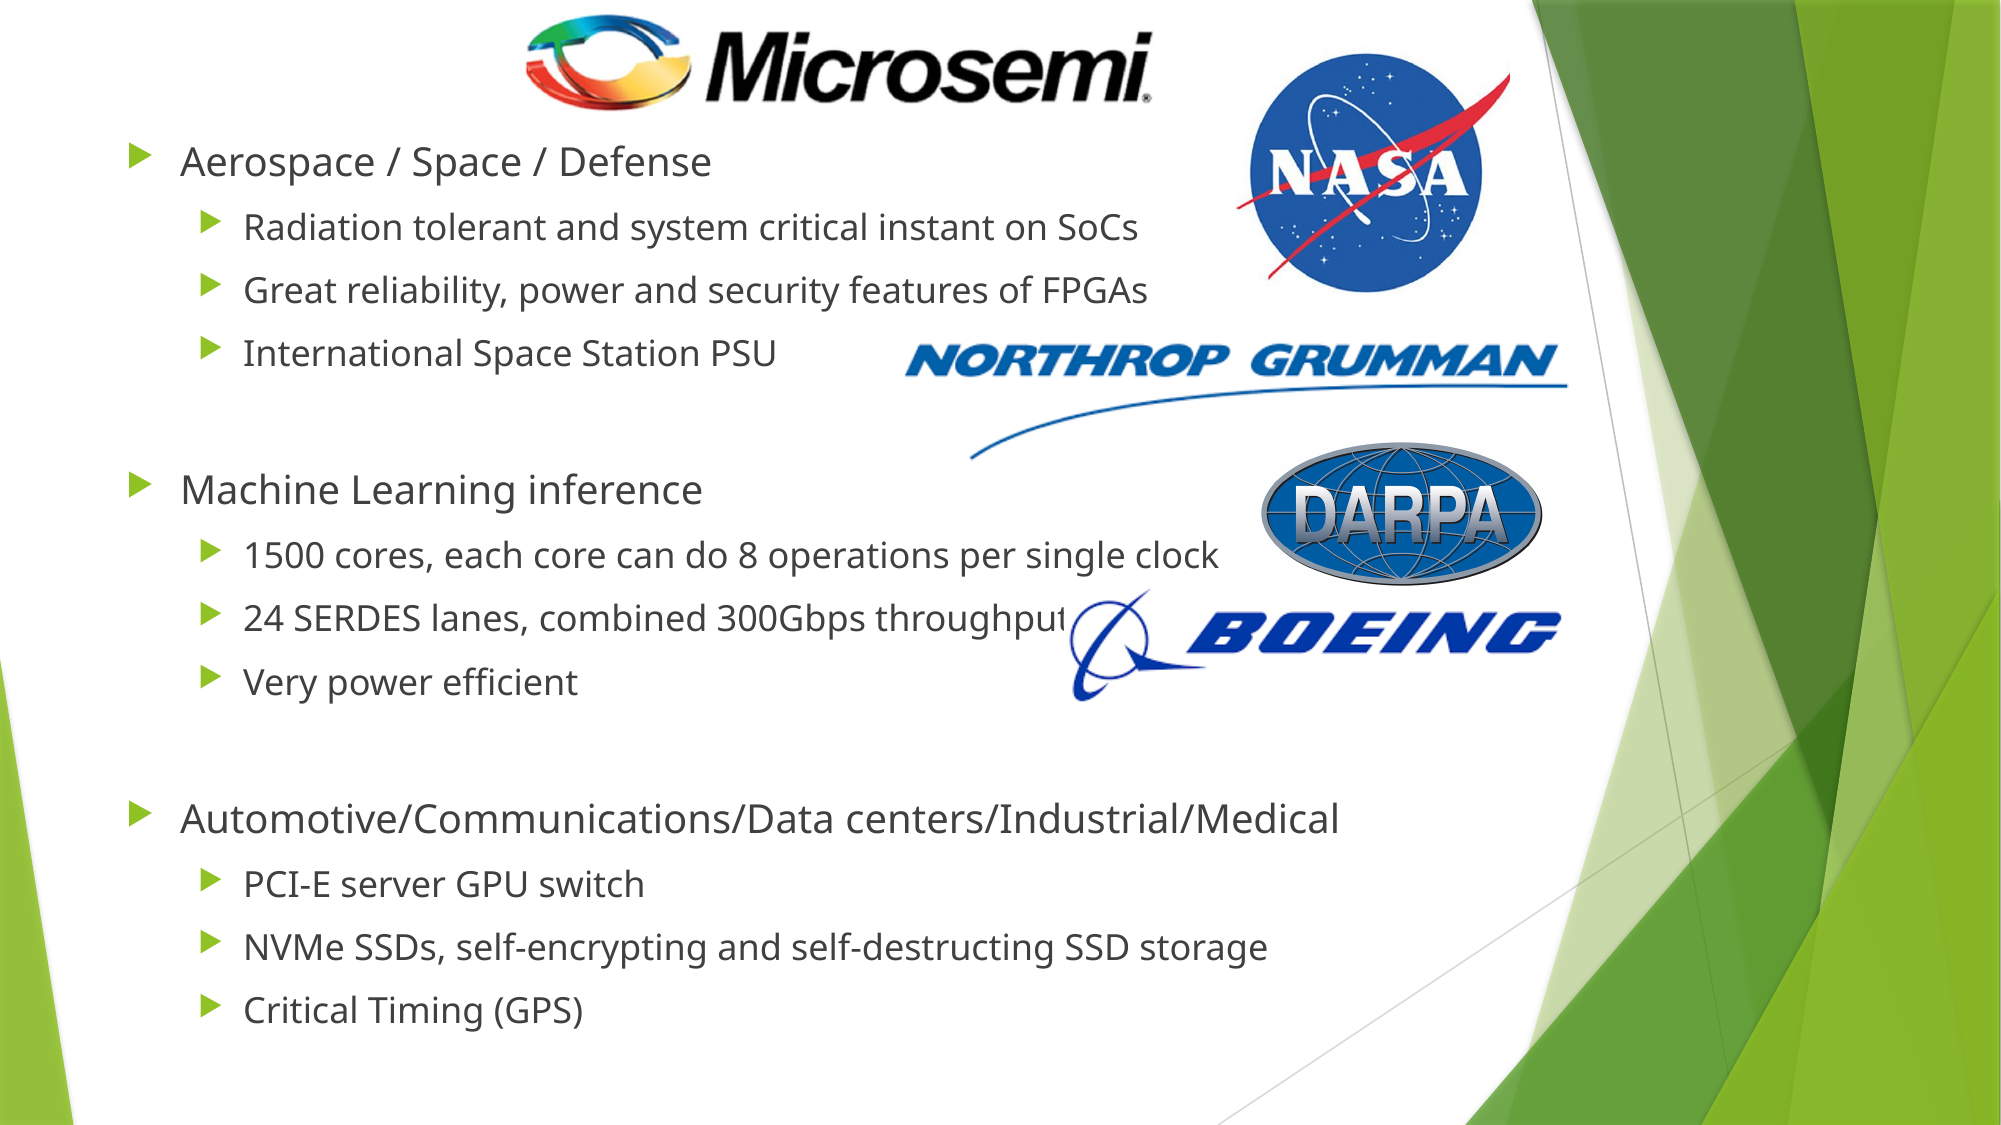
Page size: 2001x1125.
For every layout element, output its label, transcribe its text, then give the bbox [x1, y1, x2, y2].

picture [517, 7, 1163, 113]
list Aerospace / Space / Defense Radiation tolerant and system critical instant on SoCs Great reliability, power and security features of FPGAs International Space Station PSU Machine Learning inference 1500 cores, each core can do 8 operations per single clock 24 SERDES lanes, combined 300Gbps throughput Very power efficient Automotive/Communications/Data centers/Industrial/Medical PCI-E server GPU switch NVMe SSDs, self-encrypting and self-destructing SSD storage Critical Timing (GPS) [111, 128, 1569, 1046]
picture [903, 38, 1569, 714]
